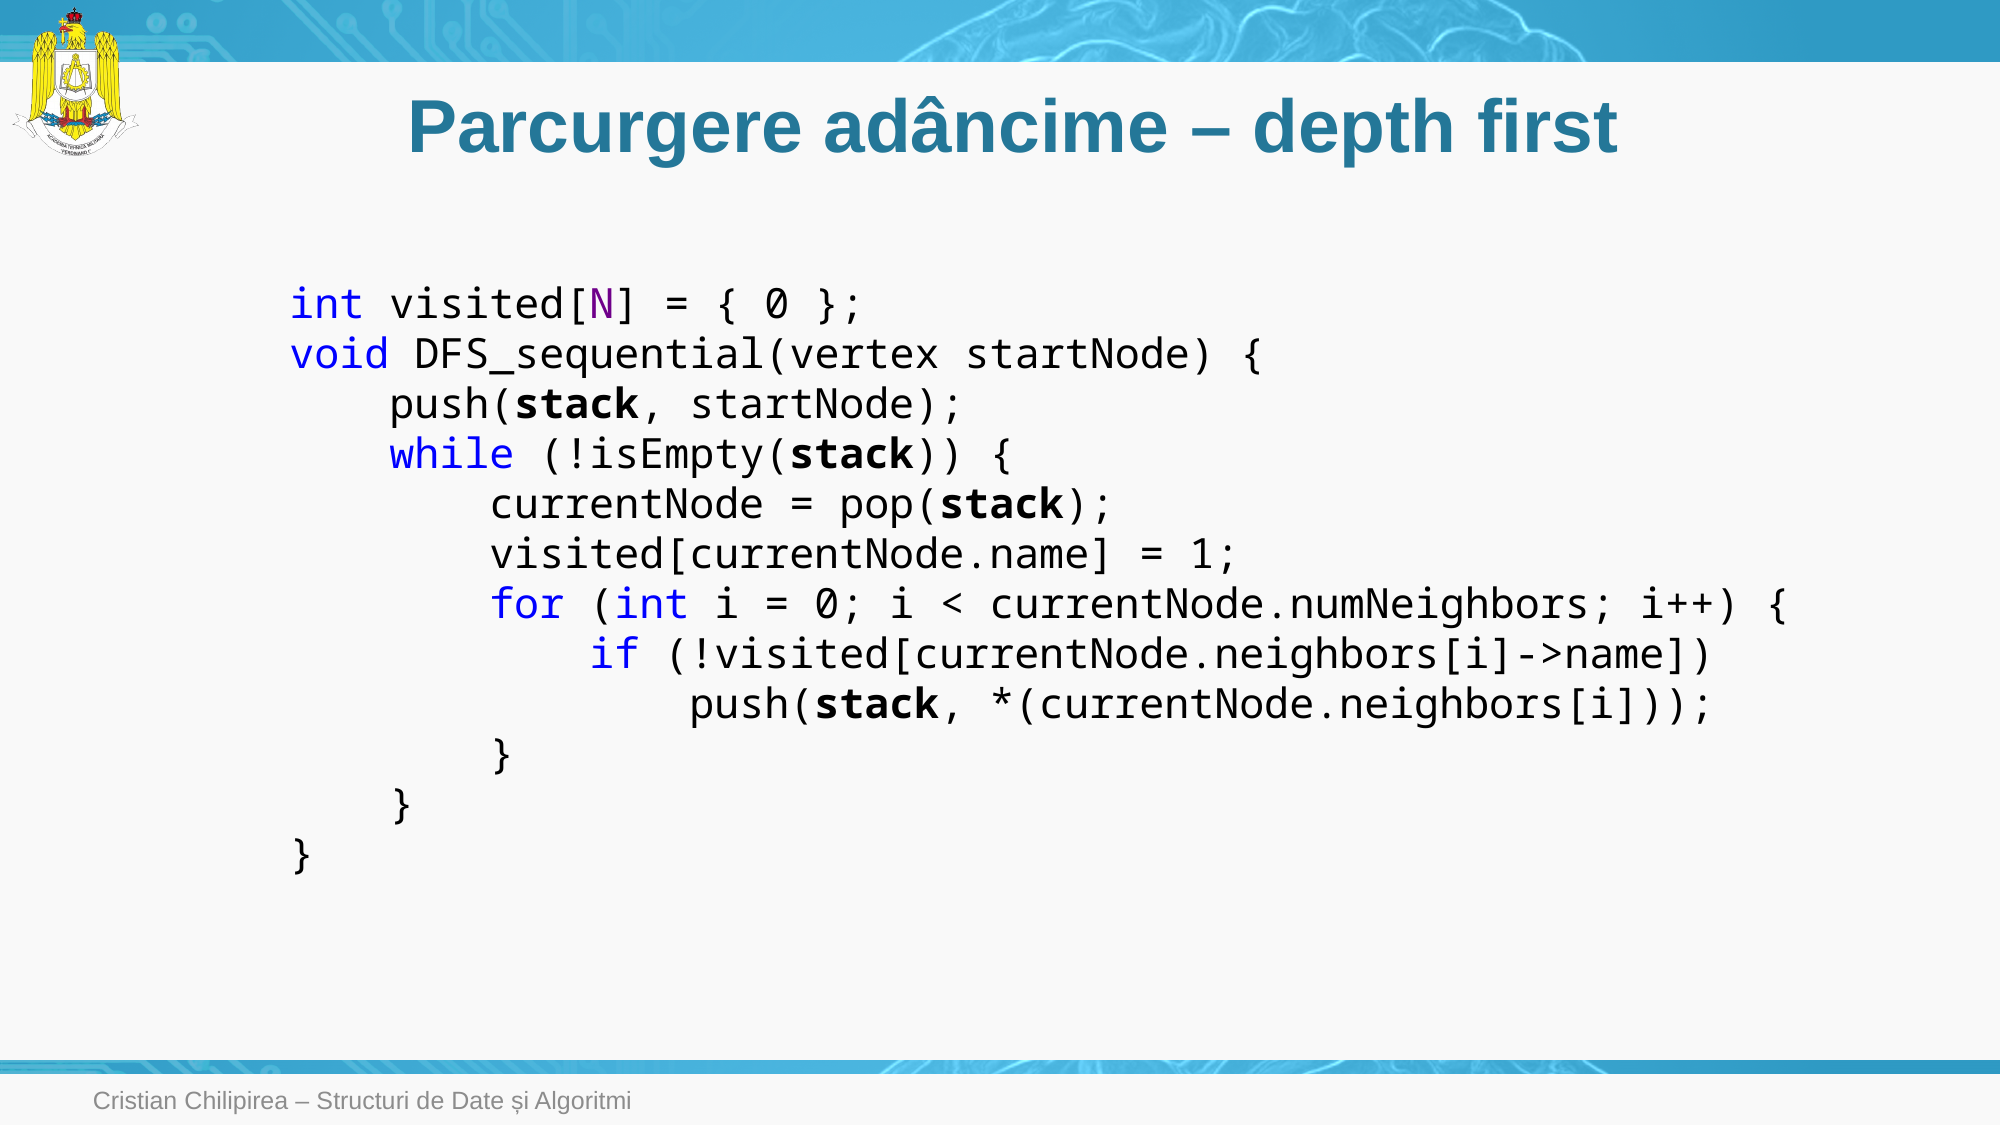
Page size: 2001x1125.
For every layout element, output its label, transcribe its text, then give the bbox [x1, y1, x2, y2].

picture [0, 1060, 2000, 1074]
text_box int visited[N] = { 0 }; void DFS_sequential(vertex startNode) { push(stack, startNode); while (!isEmpty(stack)) { currentNode = pop(stack); visited[currentNode.name] = 1; for (int i = 0; i < currentNode.numNeighbors; i++) { if (!visited[currentNode.neighbors[i]->name]) push(stack, *(currentNode.neighbors[i])); } } } [274, 269, 1815, 885]
picture [0, 0, 2000, 156]
footer Cristian Chilipirea – Structuri de Date și Algoritmi [77, 1073, 1338, 1125]
title Parcurgere adâncime – depth first [150, 76, 1876, 180]
